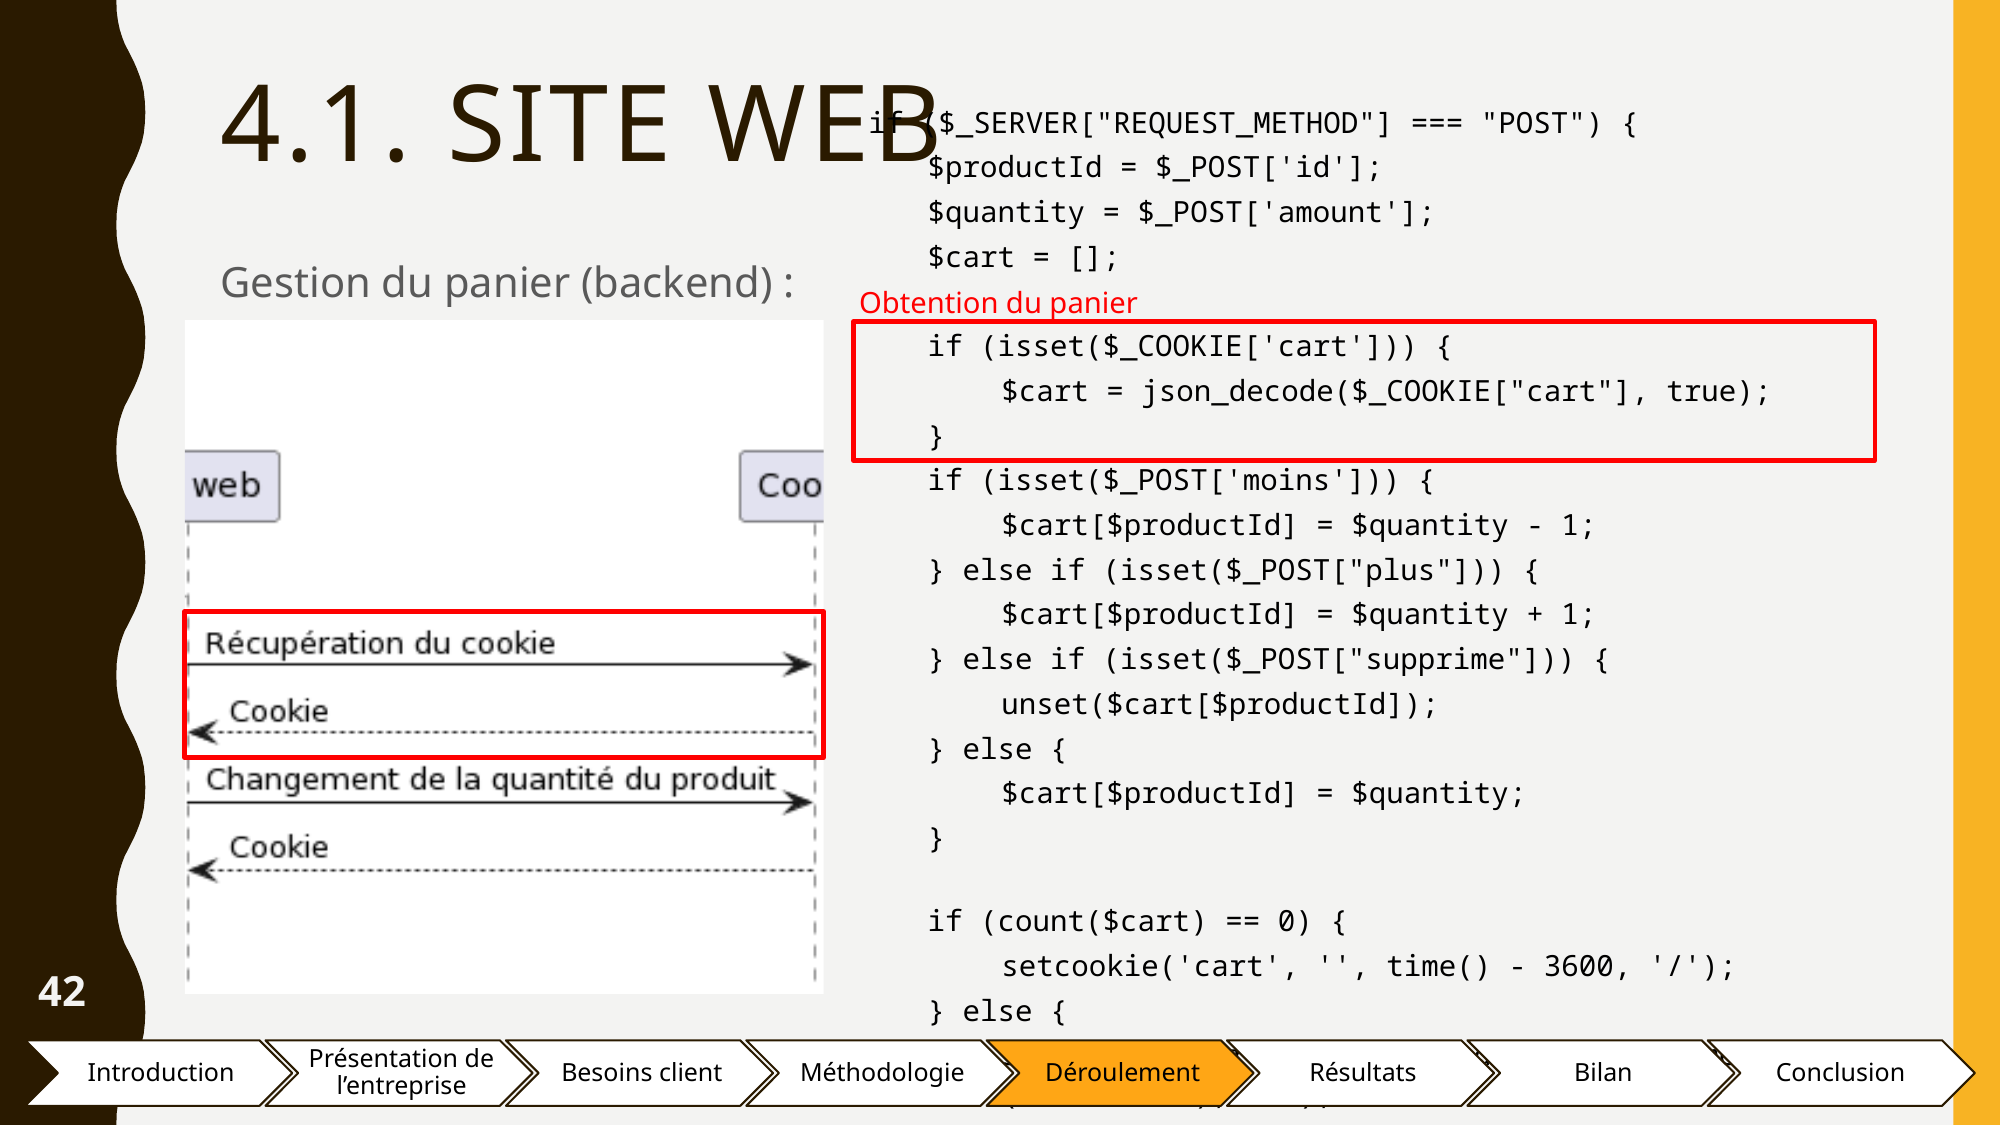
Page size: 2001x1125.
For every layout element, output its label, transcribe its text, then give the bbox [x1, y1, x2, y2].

text_box if ($_SERVER["REQUEST_METHOD"] === "POST") { $productId = $_POST['id']; $quantity = $_POST['amount']; $cart = []; if (isset($_COOKIE['cart'])) { $cart = json_decode($_COOKIE["cart"], true); } if (isset($_POST['moins'])) { $cart[$productId] = $quantity - 1; } else if (isset($_POST["plus"])) { $cart[$productId] = $quantity + 1; } else if (isset($_POST["supprime"])) { unset($cart[$productId]); } else { $cart[$productId] = $quantity; } if (count($cart) == 0) { setcookie('cart', '', time() - 3600, '/'); } else { setcookie('cart', json_encode($cart), time() + (86400 * 30), '/'); } if (!isset($_POST["moins"]) && !isset($_POST["plus"]) && !isset($_POST["supprime"])) { header("Location: /product.php?id=$productId"); } else { header("Refresh: 0"); } } [853, 461, 1875, 1018]
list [184, 320, 824, 994]
text_box if ($_SERVER["REQUEST_METHOD"] === "POST") { $productId = $_POST['id']; $quantity = $_POST['amount']; $cart = []; if (isset($_COOKIE['cart'])) { $cart = json_decode($_COOKIE["cart"], true); } if (isset($_POST['moins'])) { $cart[$productId] = $quantity - 1; } else if (isset($_POST["plus"])) { $cart[$productId] = $quantity + 1; } else if (isset($_POST["supprime"])) { unset($cart[$productId]); } else { $cart[$productId] = $quantity; } if (count($cart) == 0) { setcookie('cart', '', time() - 3600, '/'); } else { setcookie('cart', json_encode($cart), time() + (86400 * 30), '/'); } if (!isset($_POST["moins"]) && !isset($_POST["plus"]) && !isset($_POST["supprime"])) { header("Location: /product.php?id=$productId"); } else { header("Refresh: 0"); } } [853, 93, 1875, 273]
text_box [852, 330, 1876, 461]
title 4.1. Site web [205, 62, 1875, 196]
slide_number 42 [12, 961, 113, 1027]
text_box Obtention du panier [844, 273, 1896, 330]
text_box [24, 1040, 1975, 1106]
text_box Gestion du panier (backend) : [205, 243, 853, 322]
